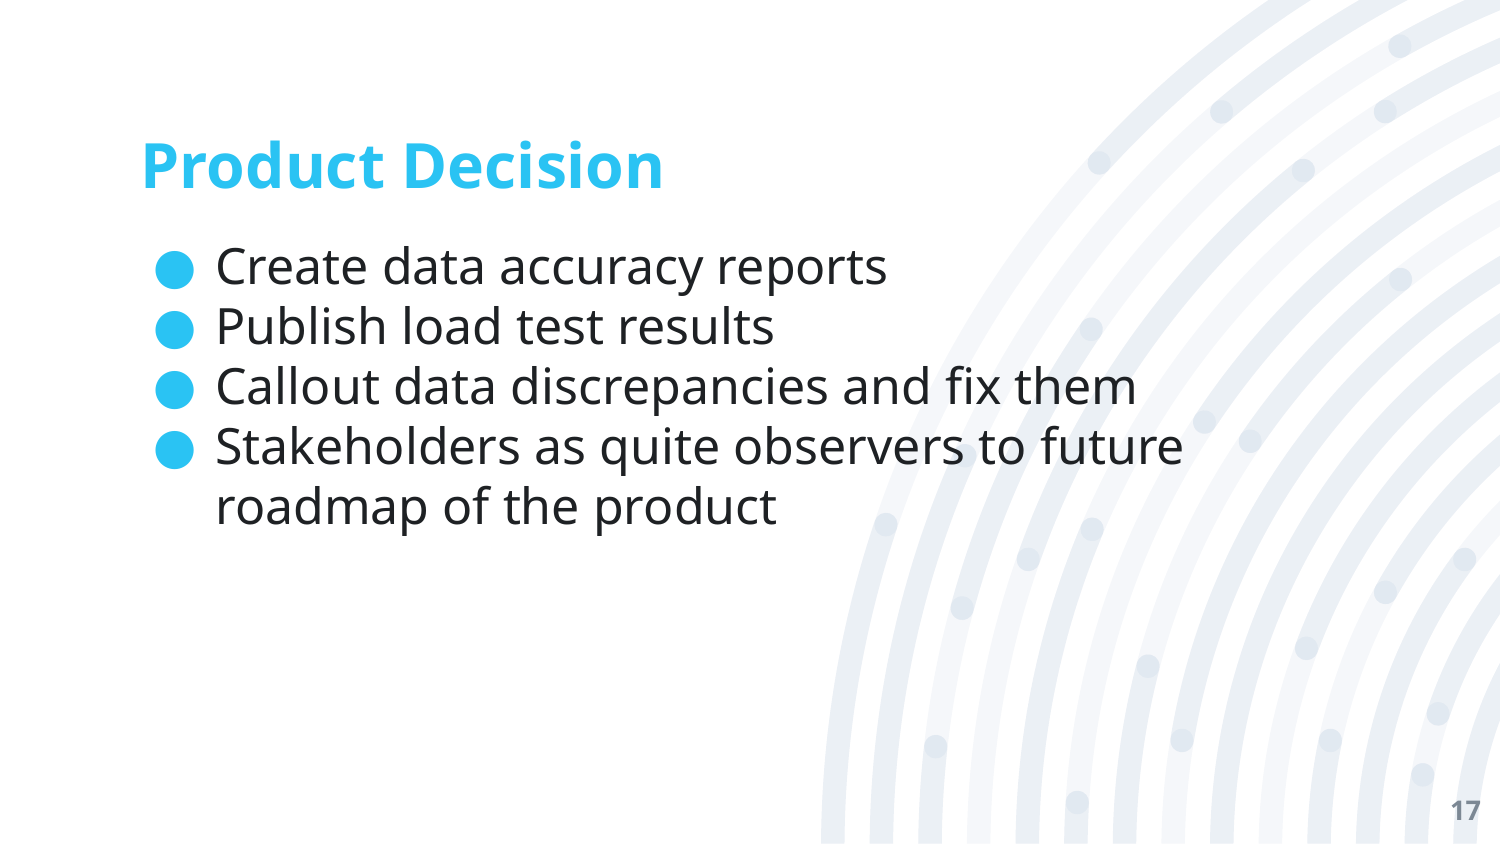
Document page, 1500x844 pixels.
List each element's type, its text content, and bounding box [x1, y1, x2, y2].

title Product Decision [140, 137, 1360, 203]
list Create data accuracy reports Publish load test results Callout data discrepancies and fix them Stakeholders as quite observers to future roadmap of the product [140, 234, 1360, 733]
slide_number 17 [1391, 779, 1482, 844]
